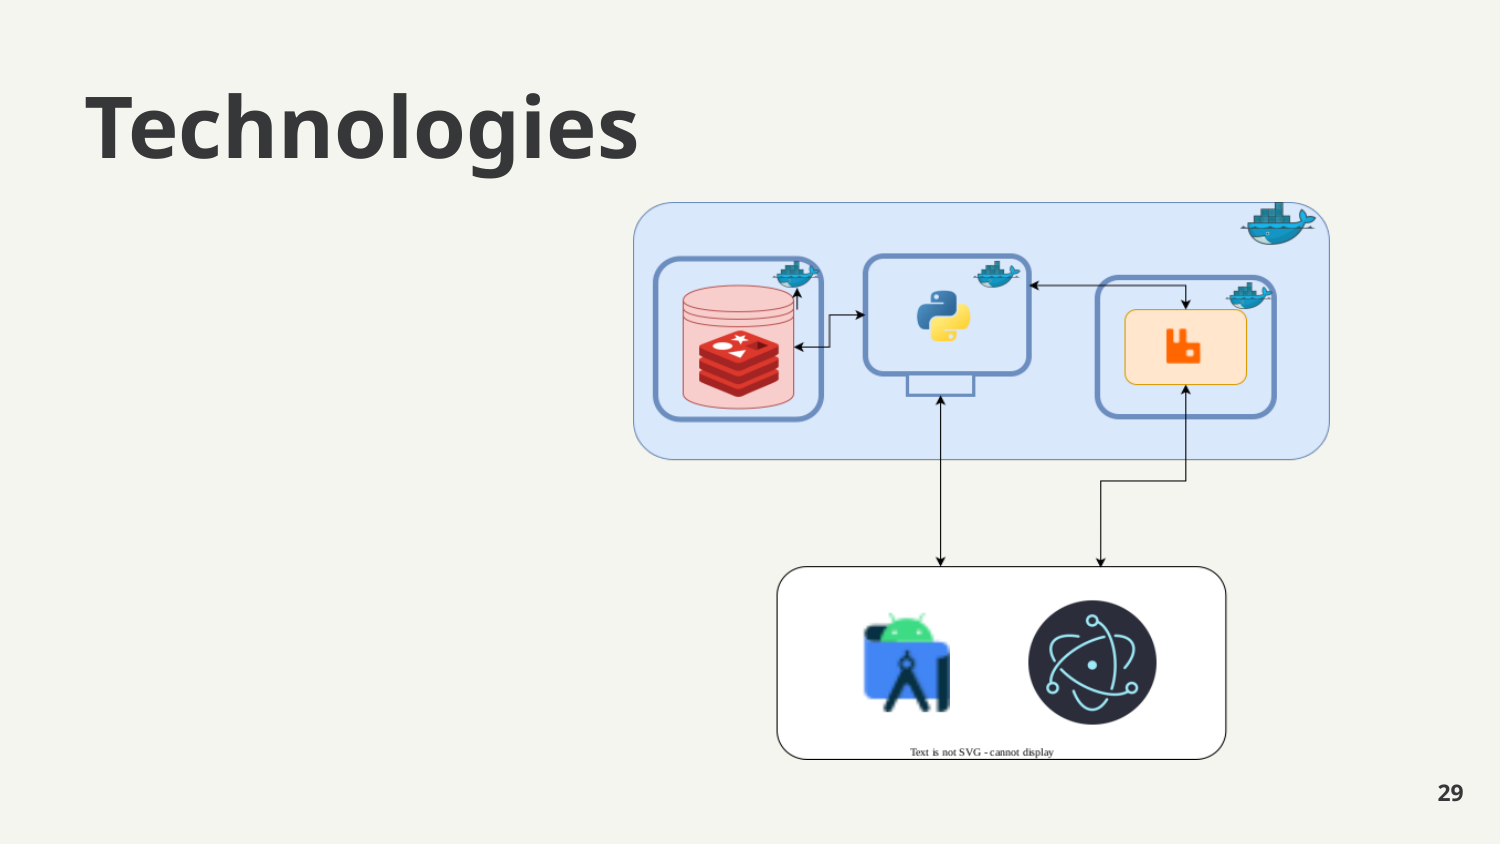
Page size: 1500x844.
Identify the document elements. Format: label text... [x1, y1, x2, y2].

slide_number ‹#› [1374, 779, 1464, 809]
title Technologies [84, 84, 1148, 203]
picture [633, 201, 1331, 760]
